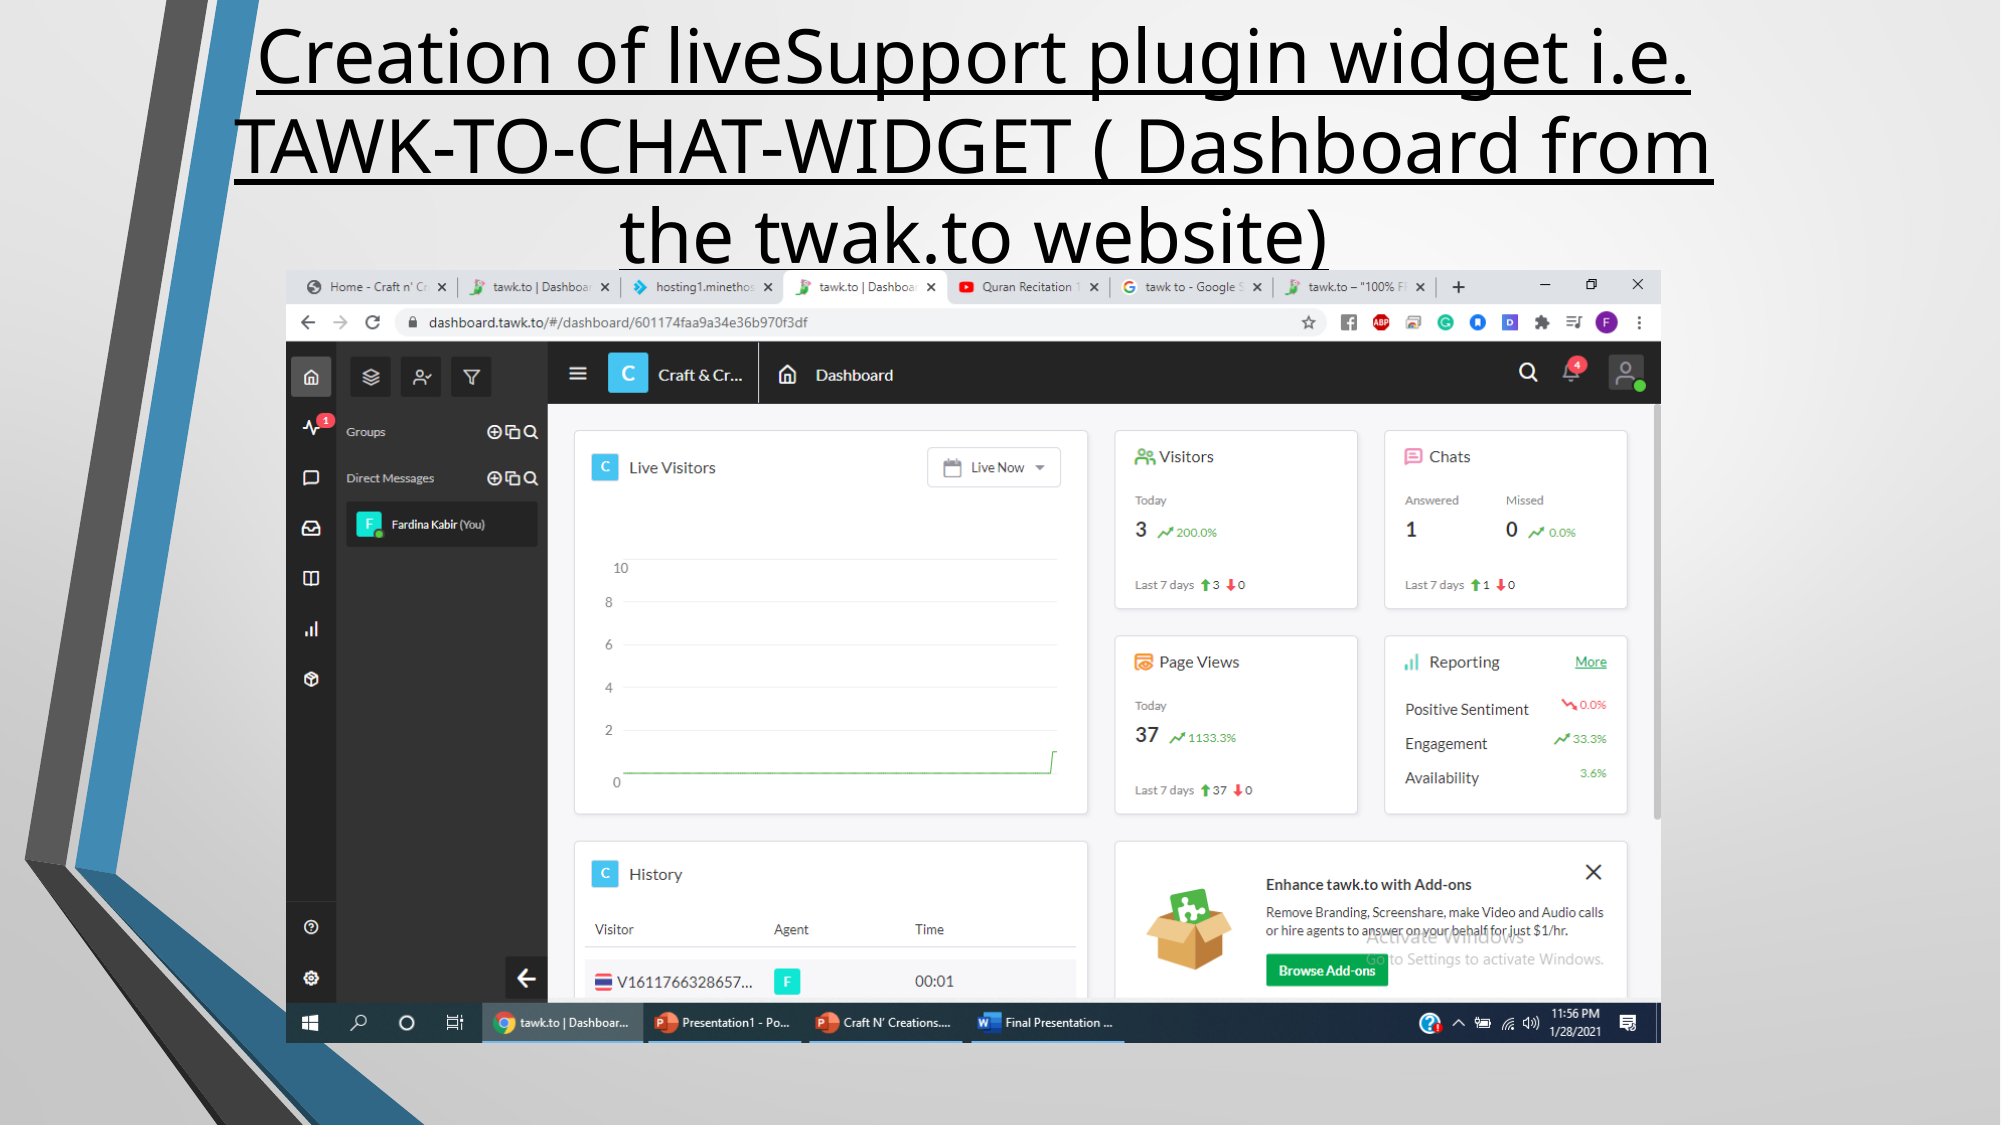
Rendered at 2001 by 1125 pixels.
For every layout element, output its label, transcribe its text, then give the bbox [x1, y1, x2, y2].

picture [286, 269, 1662, 1043]
title Creation of liveSupport plugin widget i.e. TAWK-TO-CHAT-WIDGET ( Dashboard from the twak.to website) [152, 0, 1796, 288]
